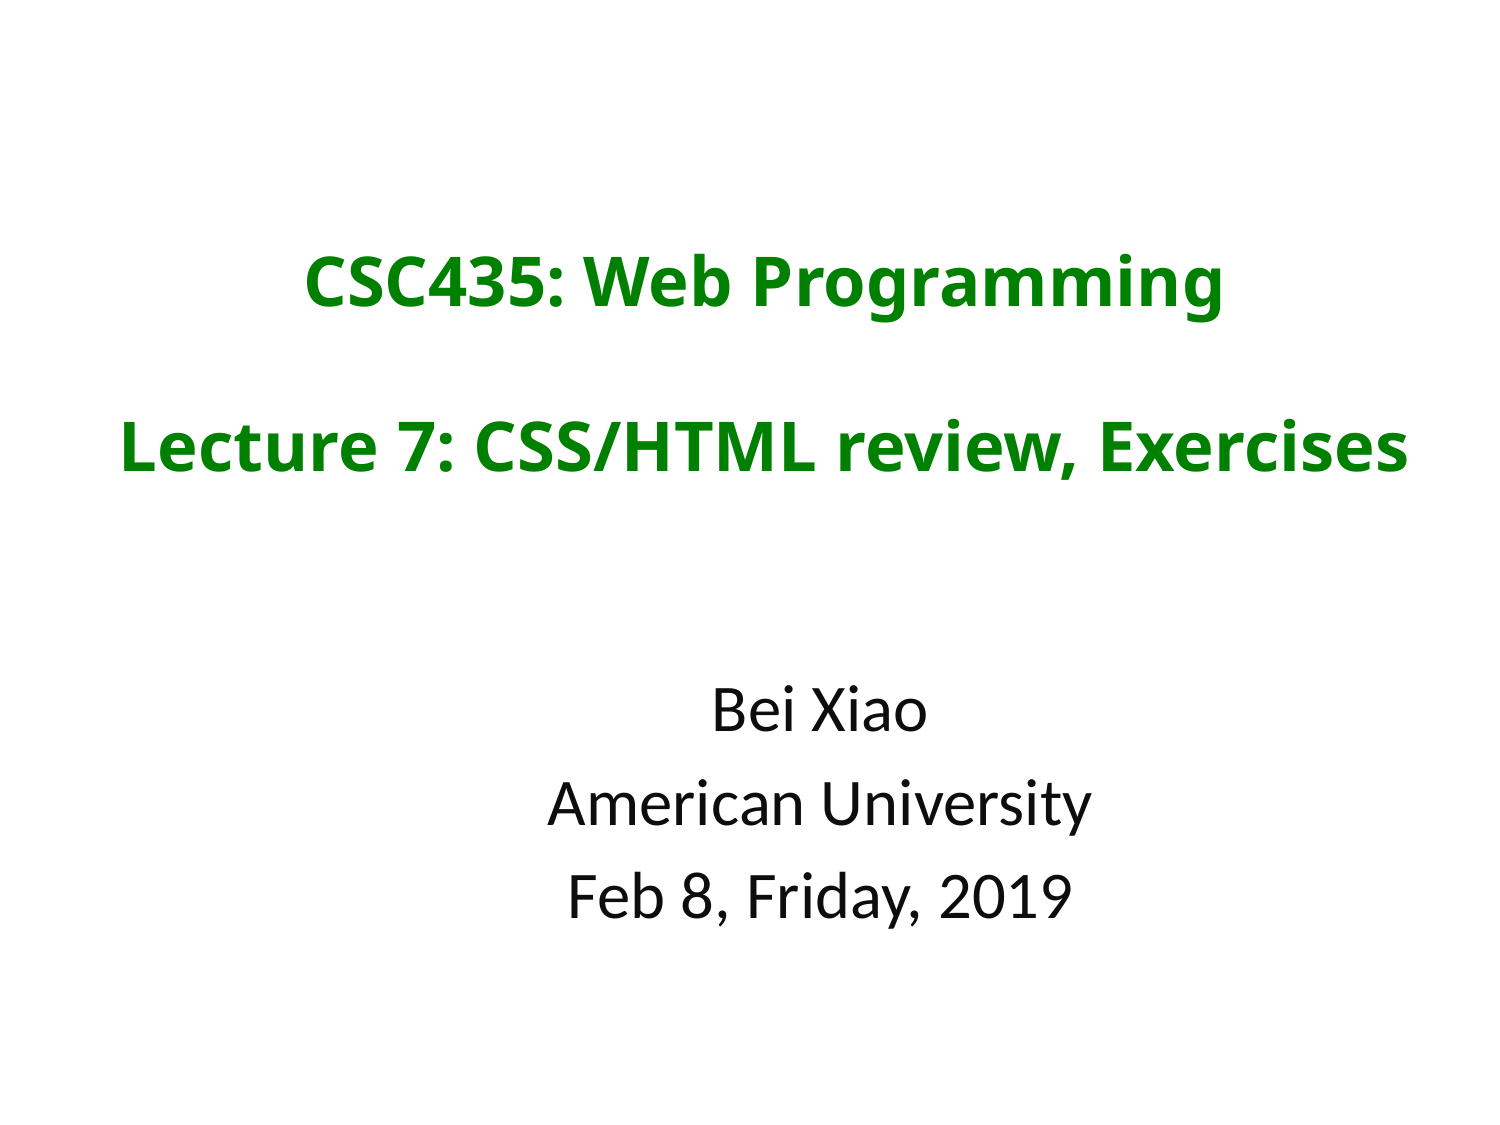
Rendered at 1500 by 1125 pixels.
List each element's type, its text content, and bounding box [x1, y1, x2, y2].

title CSC435: Web Programming Lecture 7: CSS/HTML review, Exercises [93, 218, 1437, 505]
subtitle Bei Xiao American University Feb 8, Friday, 2019 [295, 657, 1346, 945]
